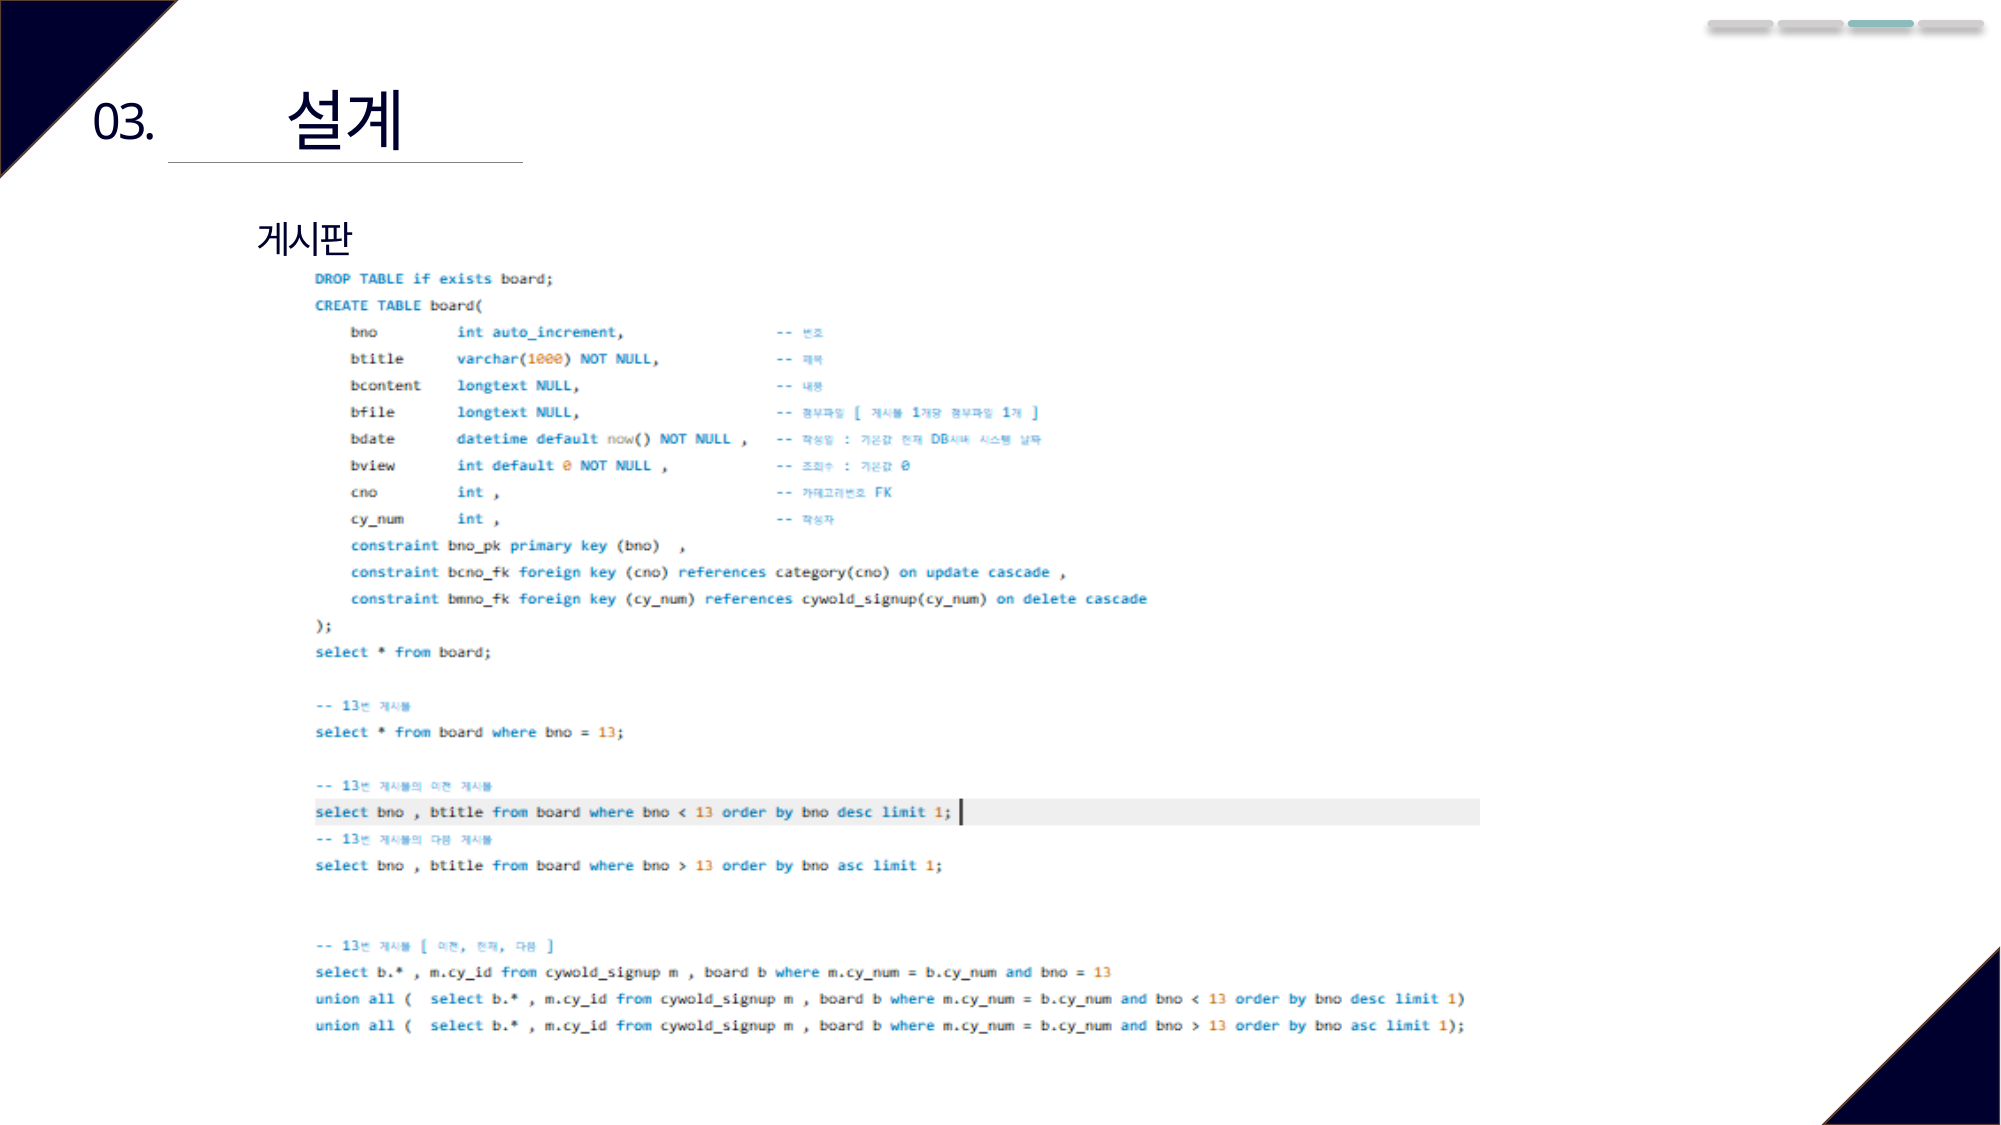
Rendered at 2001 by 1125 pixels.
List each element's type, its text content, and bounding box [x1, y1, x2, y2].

text_box 게시판 [241, 208, 369, 269]
text_box 03. [78, 81, 172, 157]
picture [305, 269, 1480, 1054]
text_box 설계 [270, 71, 421, 162]
text_box 설계 [270, 163, 421, 167]
